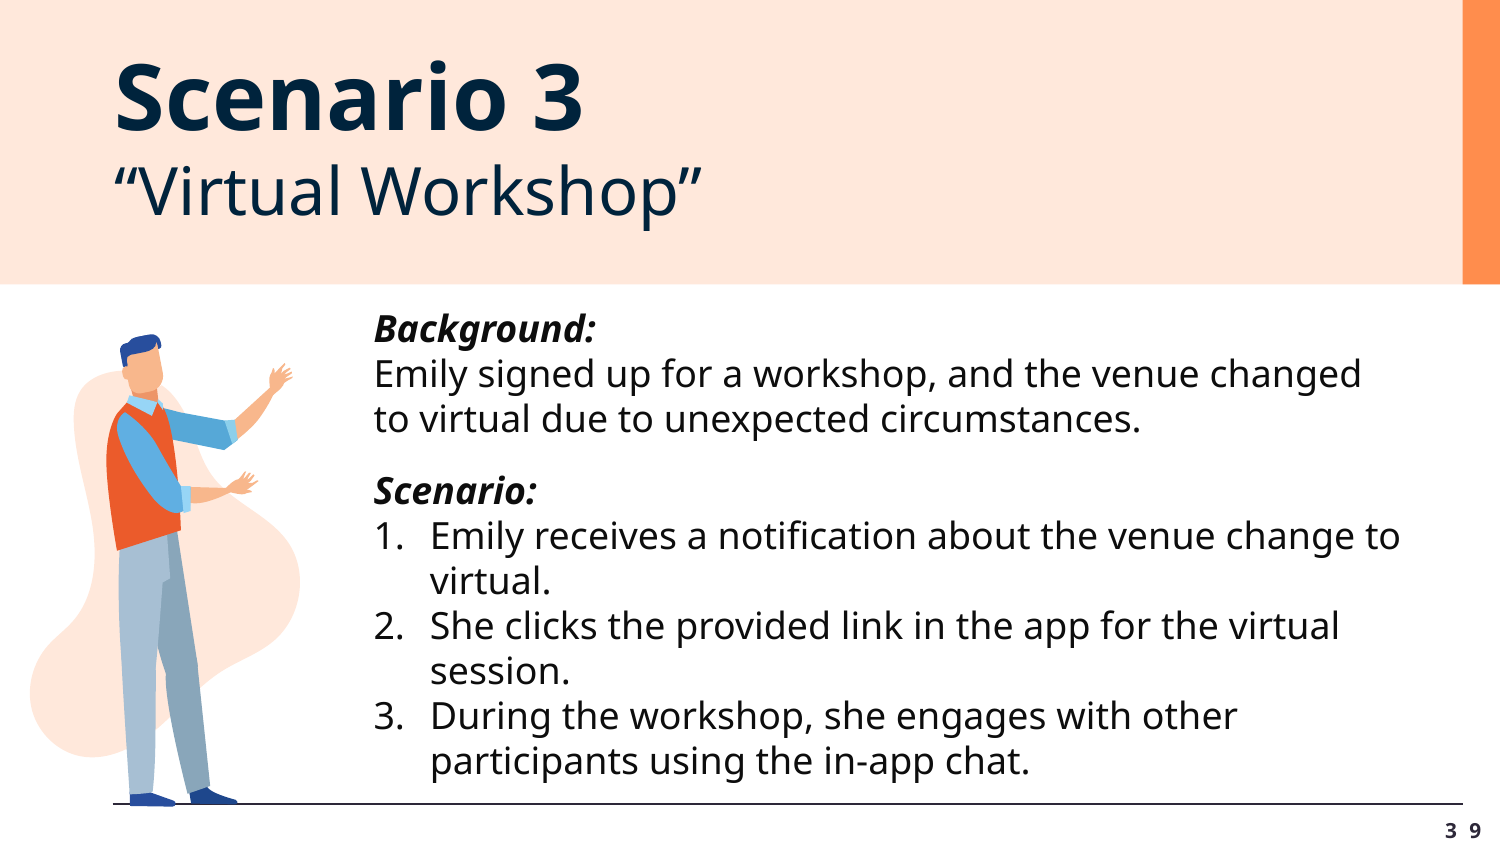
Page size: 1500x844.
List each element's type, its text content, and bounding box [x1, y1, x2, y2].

text_box [1460, 0, 1500, 286]
text_box [0, 0, 1460, 286]
text_box Scenario 3 “Virtual Workshop” [114, 38, 1425, 229]
text_box 39 [1072, 817, 1482, 843]
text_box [29, 334, 301, 807]
text_box Background: Emily signed up for a workshop, and the venue changed to virtual due to unexpected circumstances. Scenario: Emily receives a notification about the venue change to virtual. She clicks the provided link in the app for the virtual session. During the workshop, she engages with other participants using the in-app chat. [358, 297, 1421, 790]
